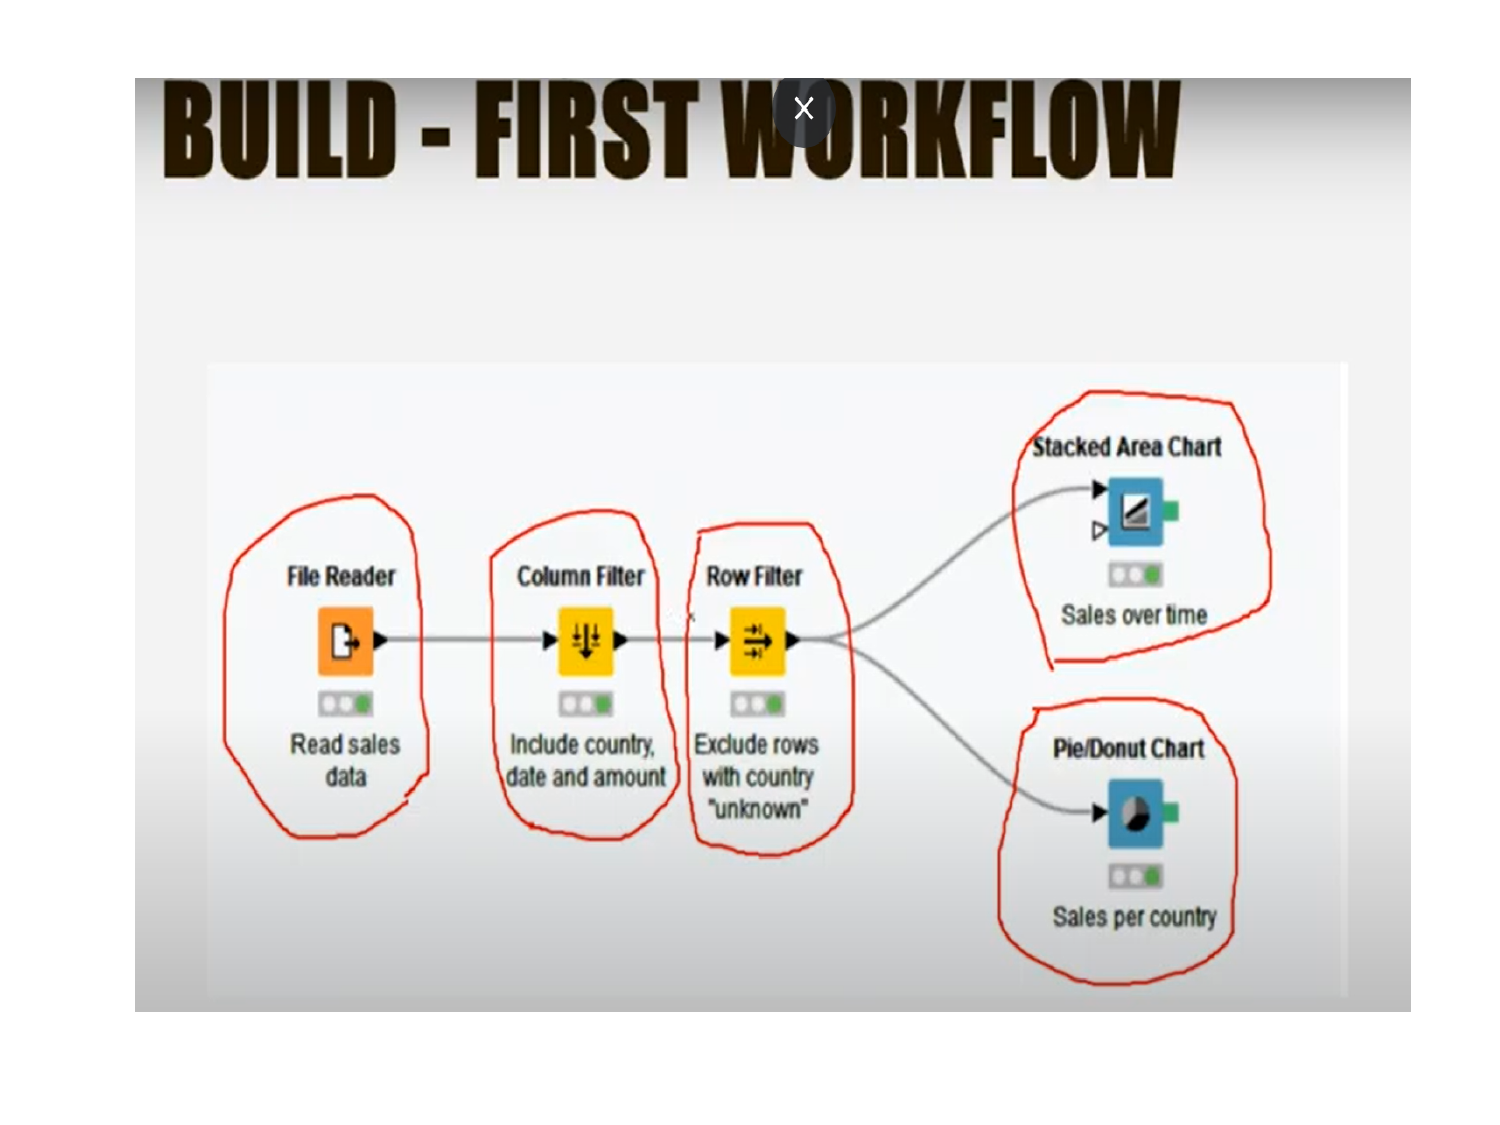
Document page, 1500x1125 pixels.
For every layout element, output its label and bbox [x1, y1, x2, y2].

list [135, 77, 1411, 1012]
